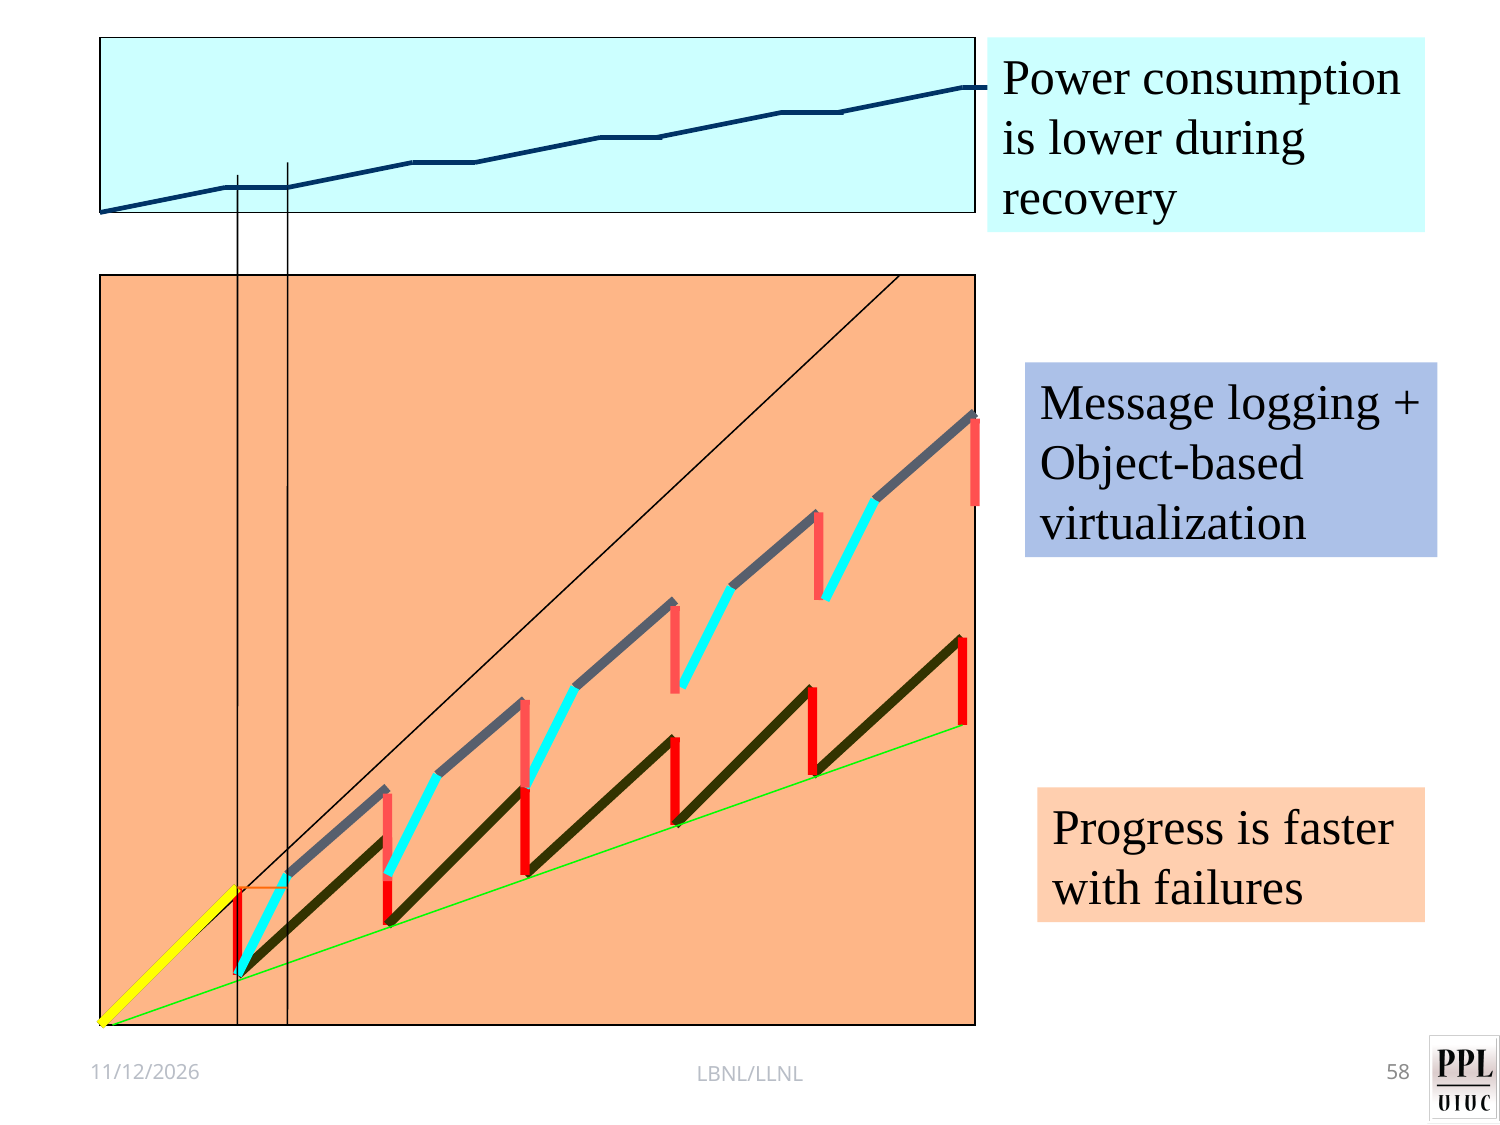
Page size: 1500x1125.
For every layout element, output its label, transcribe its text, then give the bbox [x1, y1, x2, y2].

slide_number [75, 1042, 425, 1103]
picture [1425, 1032, 1500, 1125]
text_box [236, 786, 388, 976]
text_box [288, 274, 975, 784]
text_box [238, 274, 287, 785]
text_box [99, 37, 975, 185]
text_box Message logging + Object-based virtualization [1025, 362, 1438, 558]
text_box Progress is faster with failures [1037, 787, 1425, 923]
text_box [99, 836, 388, 1026]
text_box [99, 186, 288, 213]
text_box [393, 609, 975, 1025]
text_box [286, 86, 1026, 188]
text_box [394, 798, 676, 926]
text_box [386, 699, 526, 876]
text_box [524, 599, 676, 788]
slide_number 58 [1074, 1042, 1425, 1103]
footer LBNL/LLNL [512, 1042, 988, 1103]
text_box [824, 411, 976, 601]
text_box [680, 511, 820, 688]
text_box [99, 274, 237, 835]
text_box [293, 198, 975, 213]
text_box Power consumption is lower during recovery [987, 37, 1425, 233]
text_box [674, 636, 963, 826]
